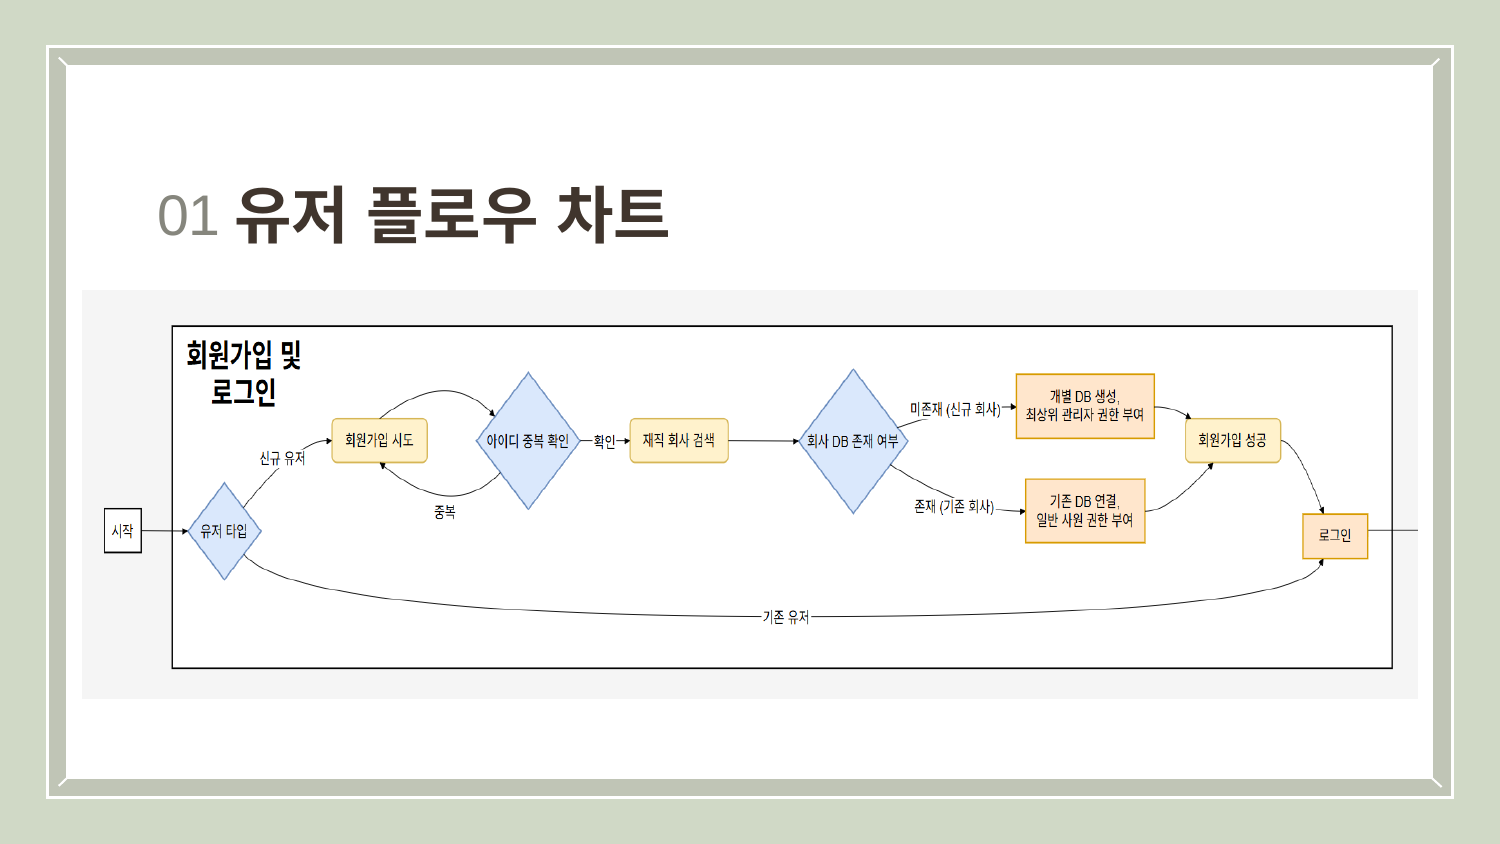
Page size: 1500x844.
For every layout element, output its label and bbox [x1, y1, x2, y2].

text_box [45, 29, 1455, 799]
picture [82, 289, 1418, 699]
